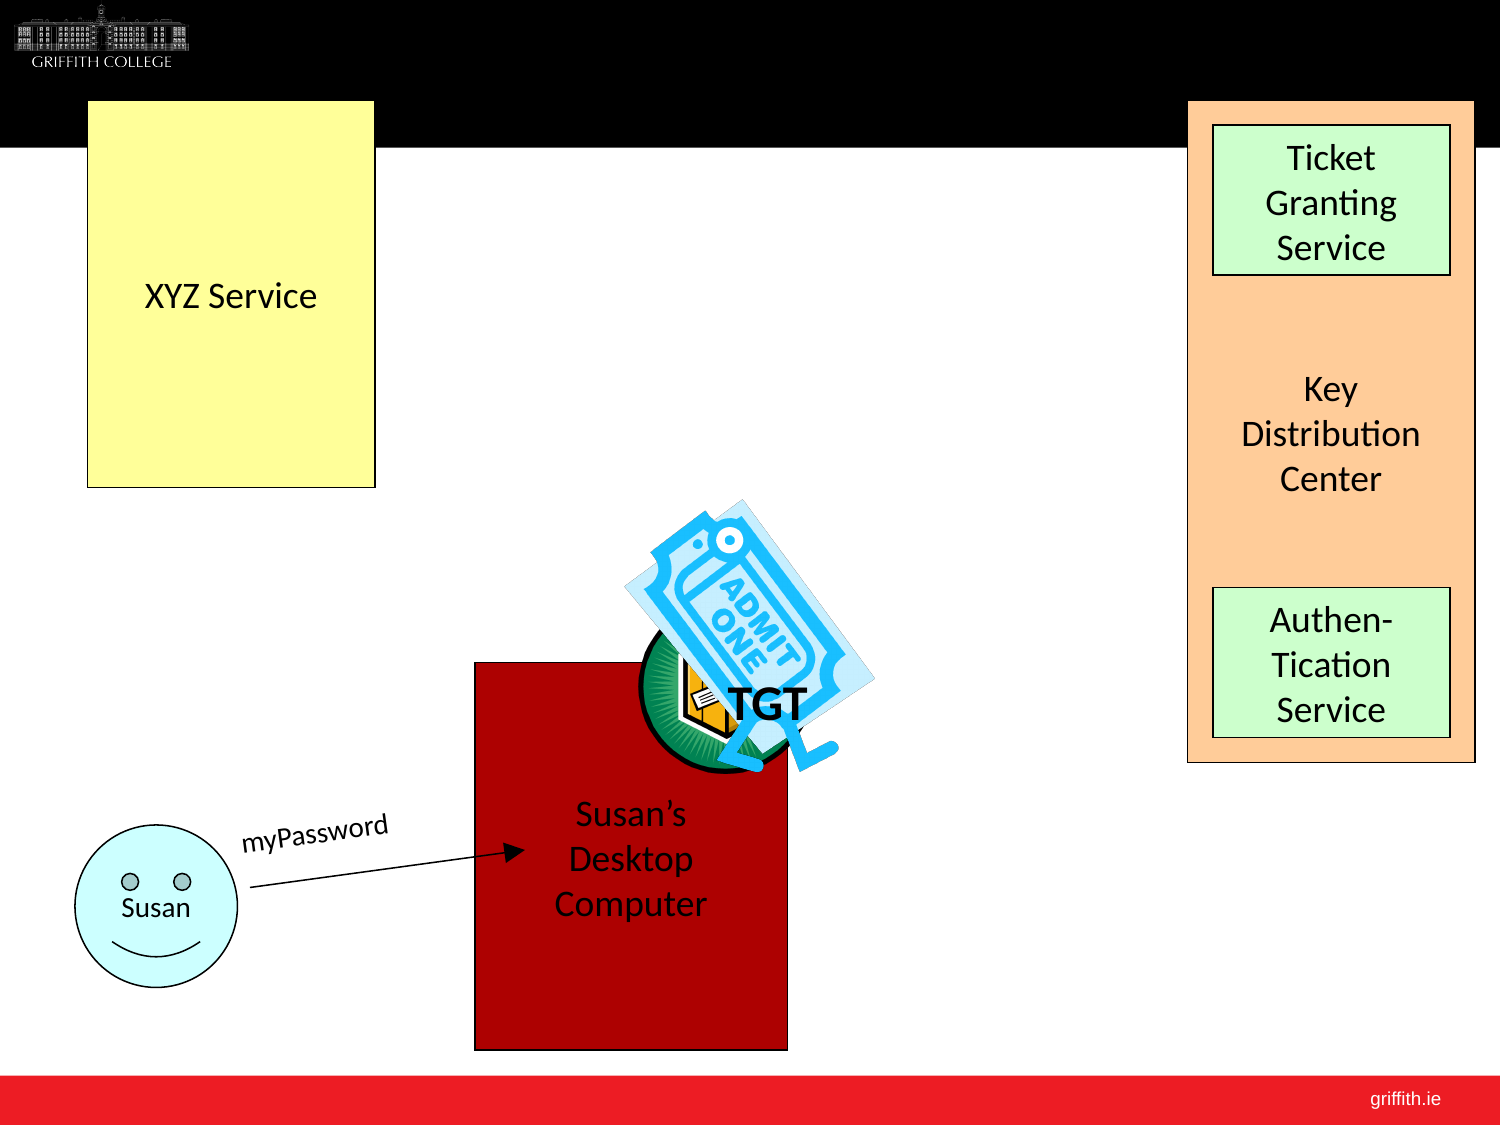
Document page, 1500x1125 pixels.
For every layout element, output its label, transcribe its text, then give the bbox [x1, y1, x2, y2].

text_box Susan [74, 824, 238, 988]
text_box XYZ Service [87, 99, 375, 488]
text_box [249, 849, 526, 888]
text_box Susan’s Desktop Computer [474, 662, 788, 1050]
picture [0, 0, 206, 109]
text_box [624, 499, 876, 773]
text_box myPassword [222, 781, 503, 869]
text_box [1187, 99, 1476, 763]
